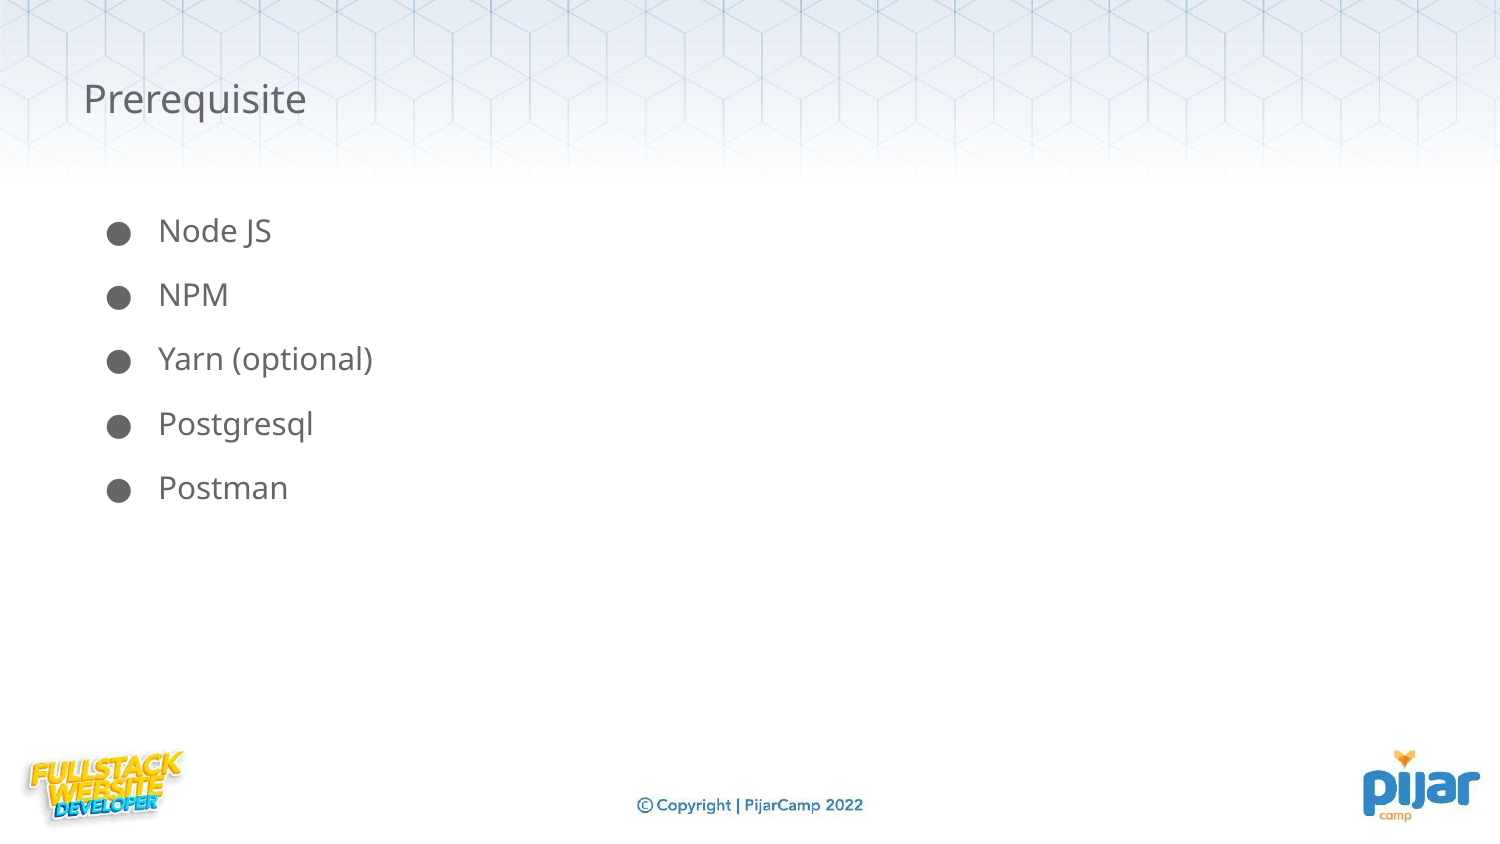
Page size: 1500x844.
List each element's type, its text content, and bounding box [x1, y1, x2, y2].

subtitle Prerequisite [68, 56, 1030, 147]
picture [0, 0, 1500, 844]
subtitle Node JS NPM Yarn (optional) Postgresql Postman [68, 172, 1431, 715]
